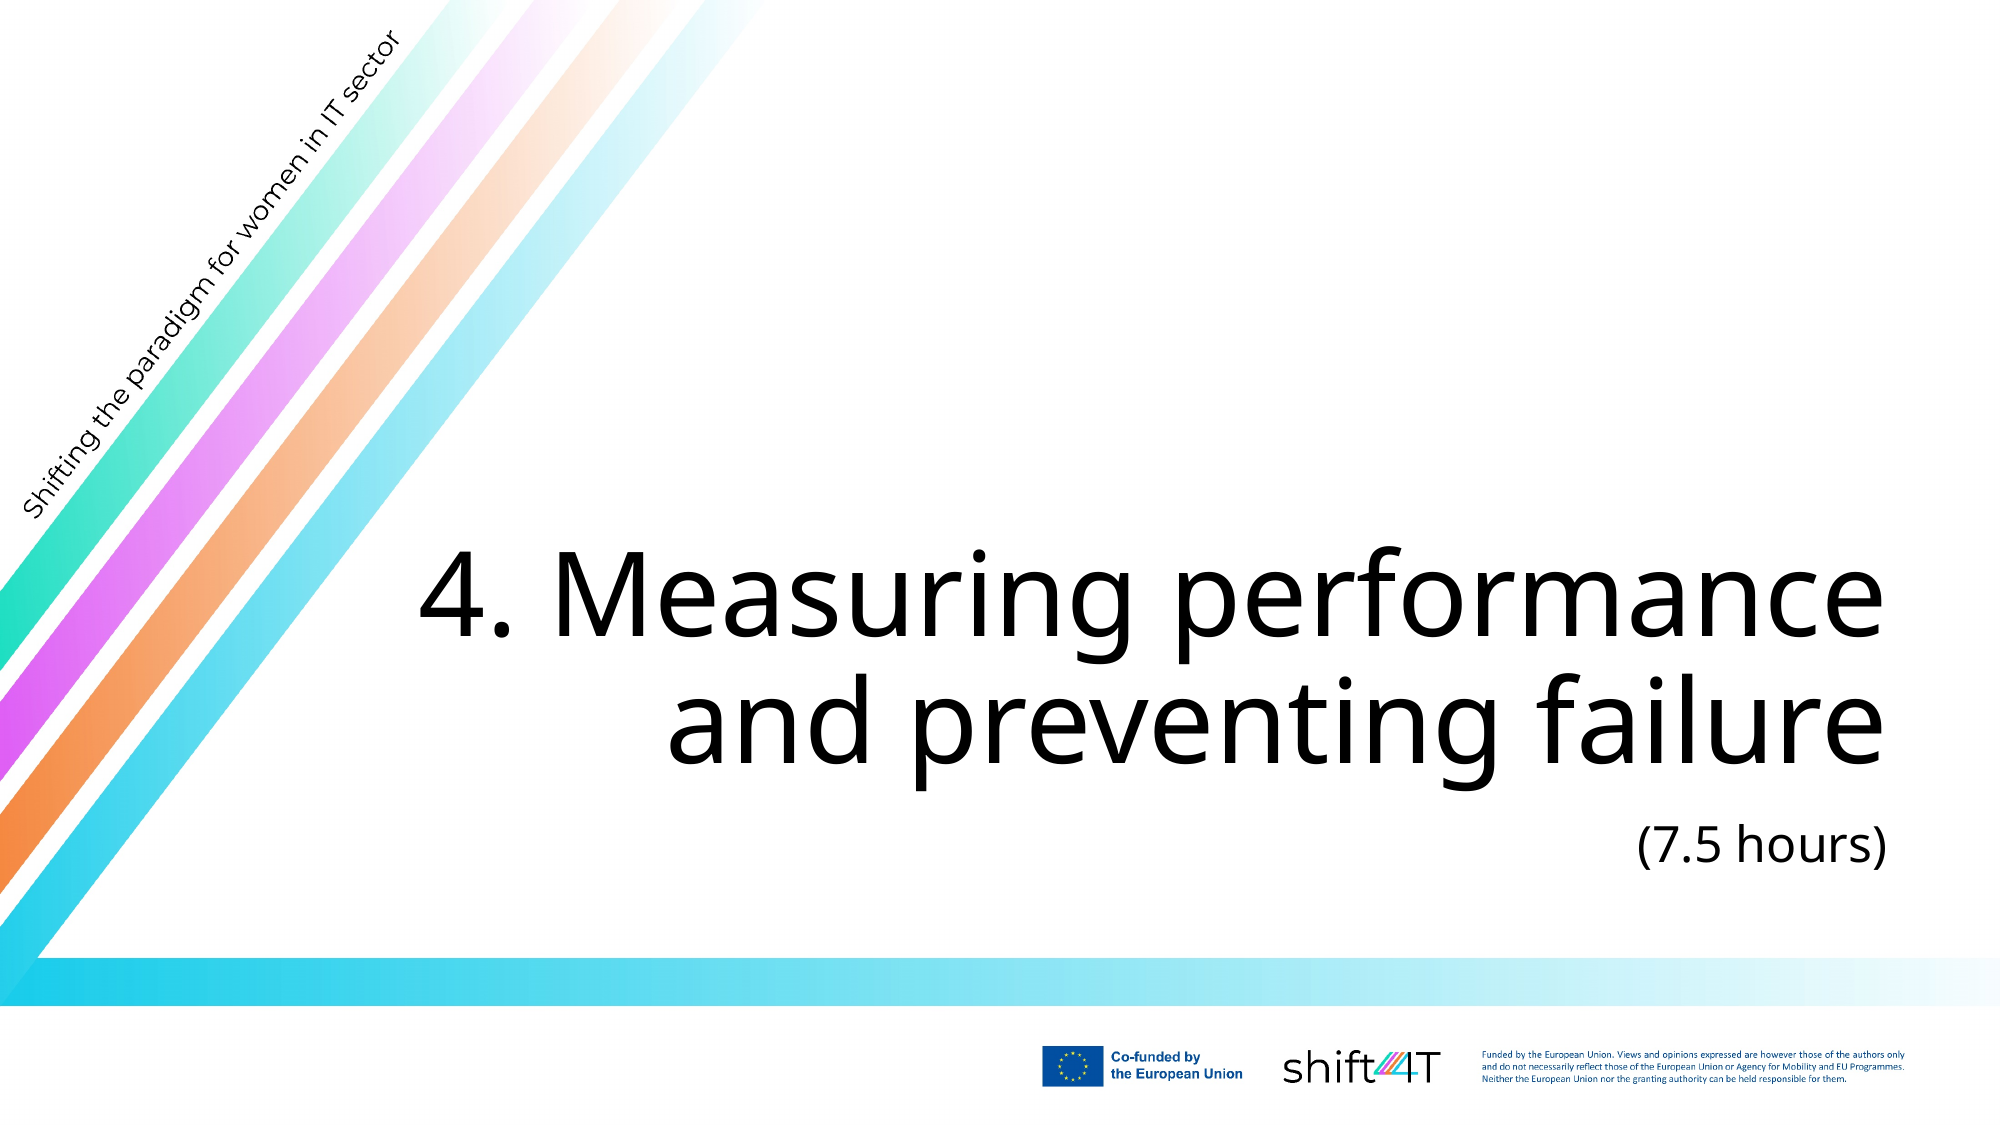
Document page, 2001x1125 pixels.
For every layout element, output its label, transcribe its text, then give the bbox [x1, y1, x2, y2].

title 4. Measuring performance and preventing failure [402, 404, 1903, 797]
subtitle (7.5 hours) [402, 811, 1903, 1084]
picture [0, 0, 2000, 1125]
